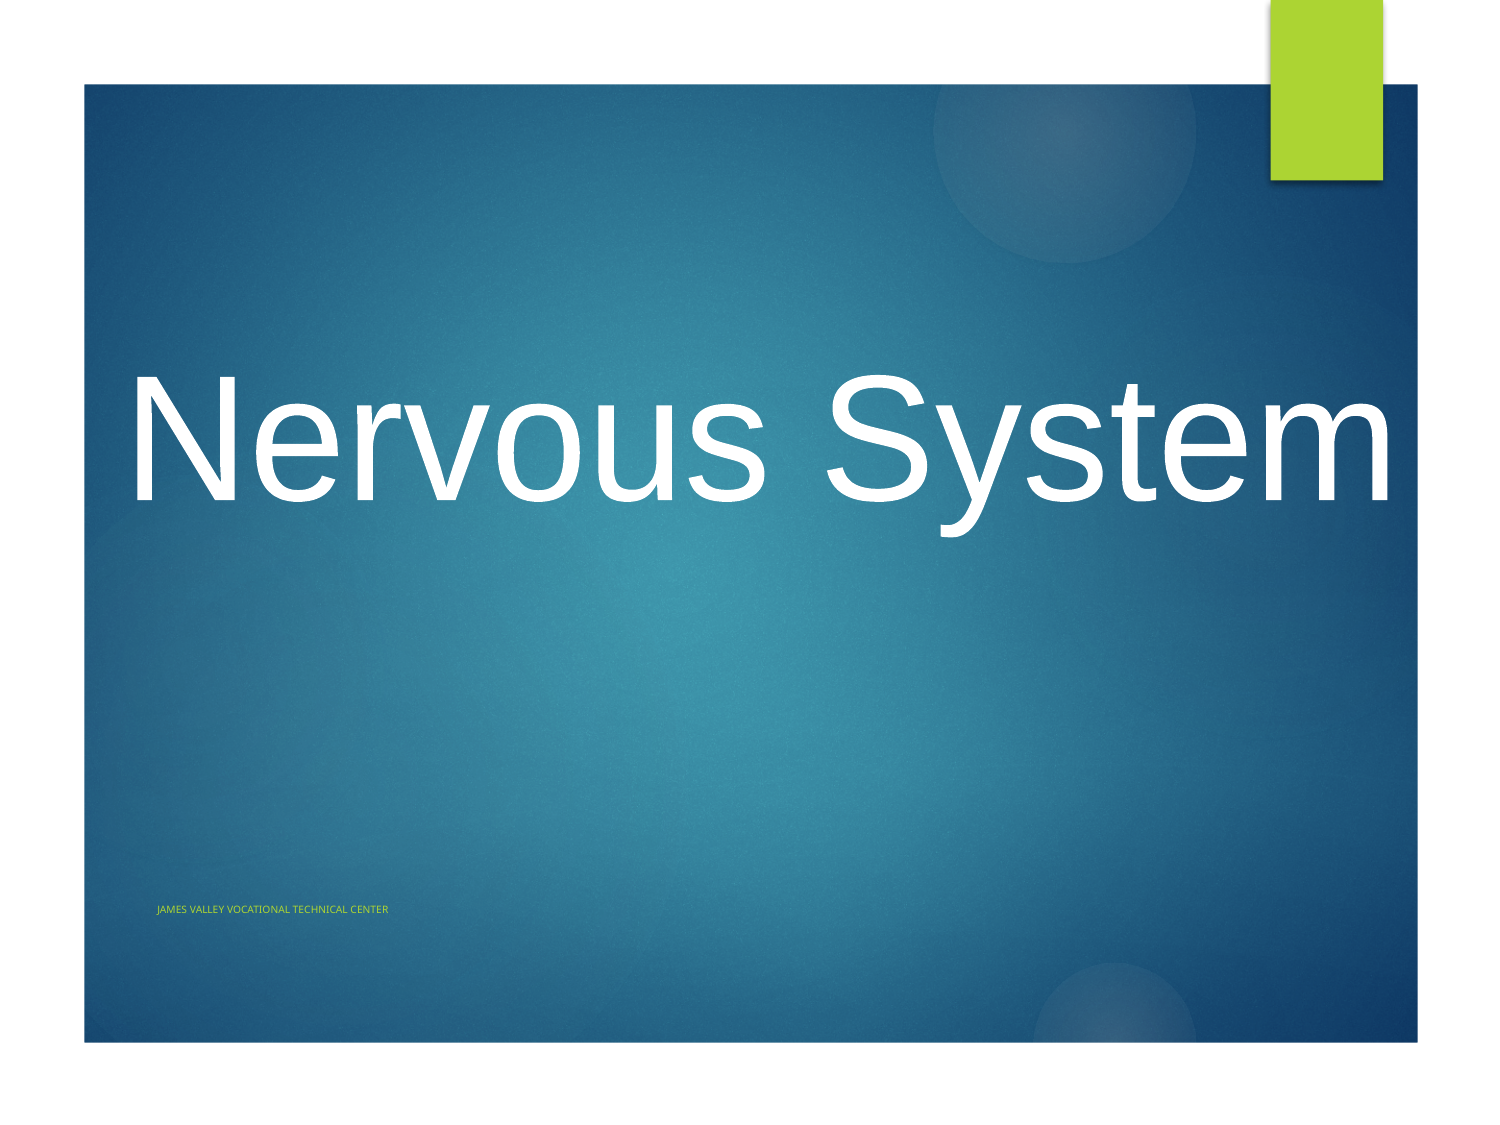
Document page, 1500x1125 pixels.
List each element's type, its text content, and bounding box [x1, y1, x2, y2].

subtitle JAMES VALLEY VOCATIONAL TECHNICAL CENTER [142, 783, 1113, 925]
